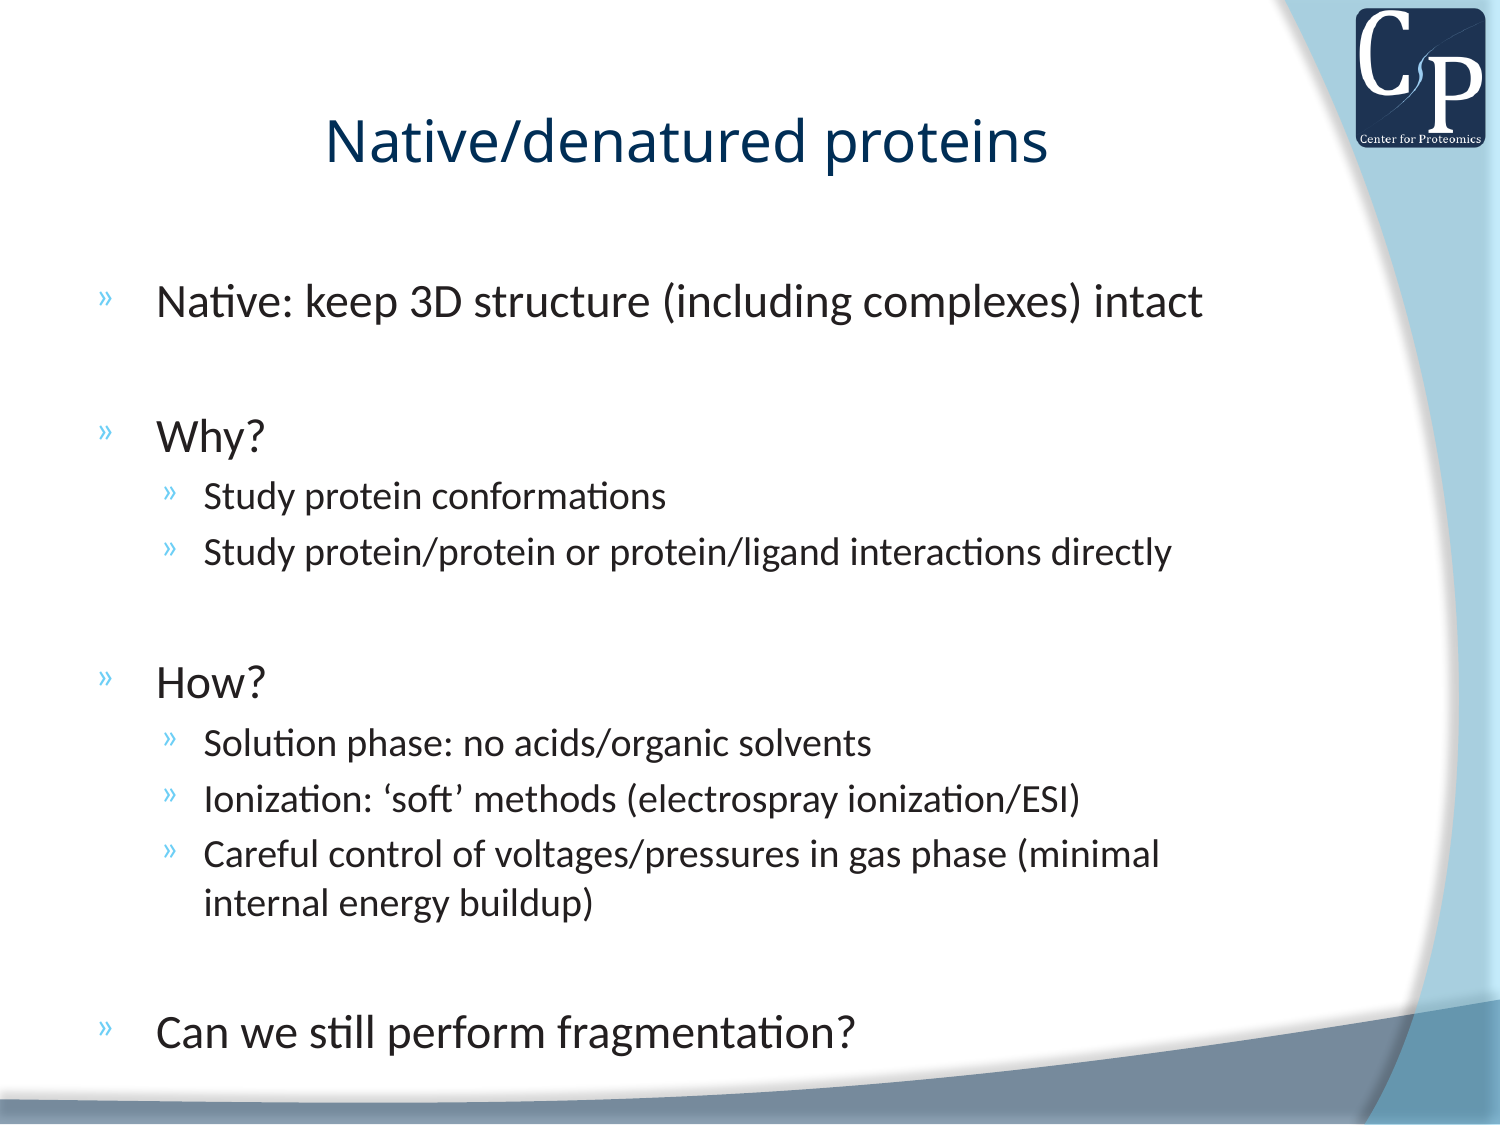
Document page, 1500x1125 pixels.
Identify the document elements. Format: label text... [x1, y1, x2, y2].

list Native: keep 3D structure (including complexes) intact Why? Study protein conformations Study protein/protein or protein/ligand interactions directly How? Solution phase: no acids/organic solvents Ionization: ‘soft’ methods (electrospray ionization/ESI) Careful control of voltages/pressures in gas phase (minimal internal energy buildup) Can we still perform fragmentation? [75, 262, 1300, 1071]
picture [1352, 7, 1488, 148]
title Native/denatured proteins [75, 45, 1300, 233]
